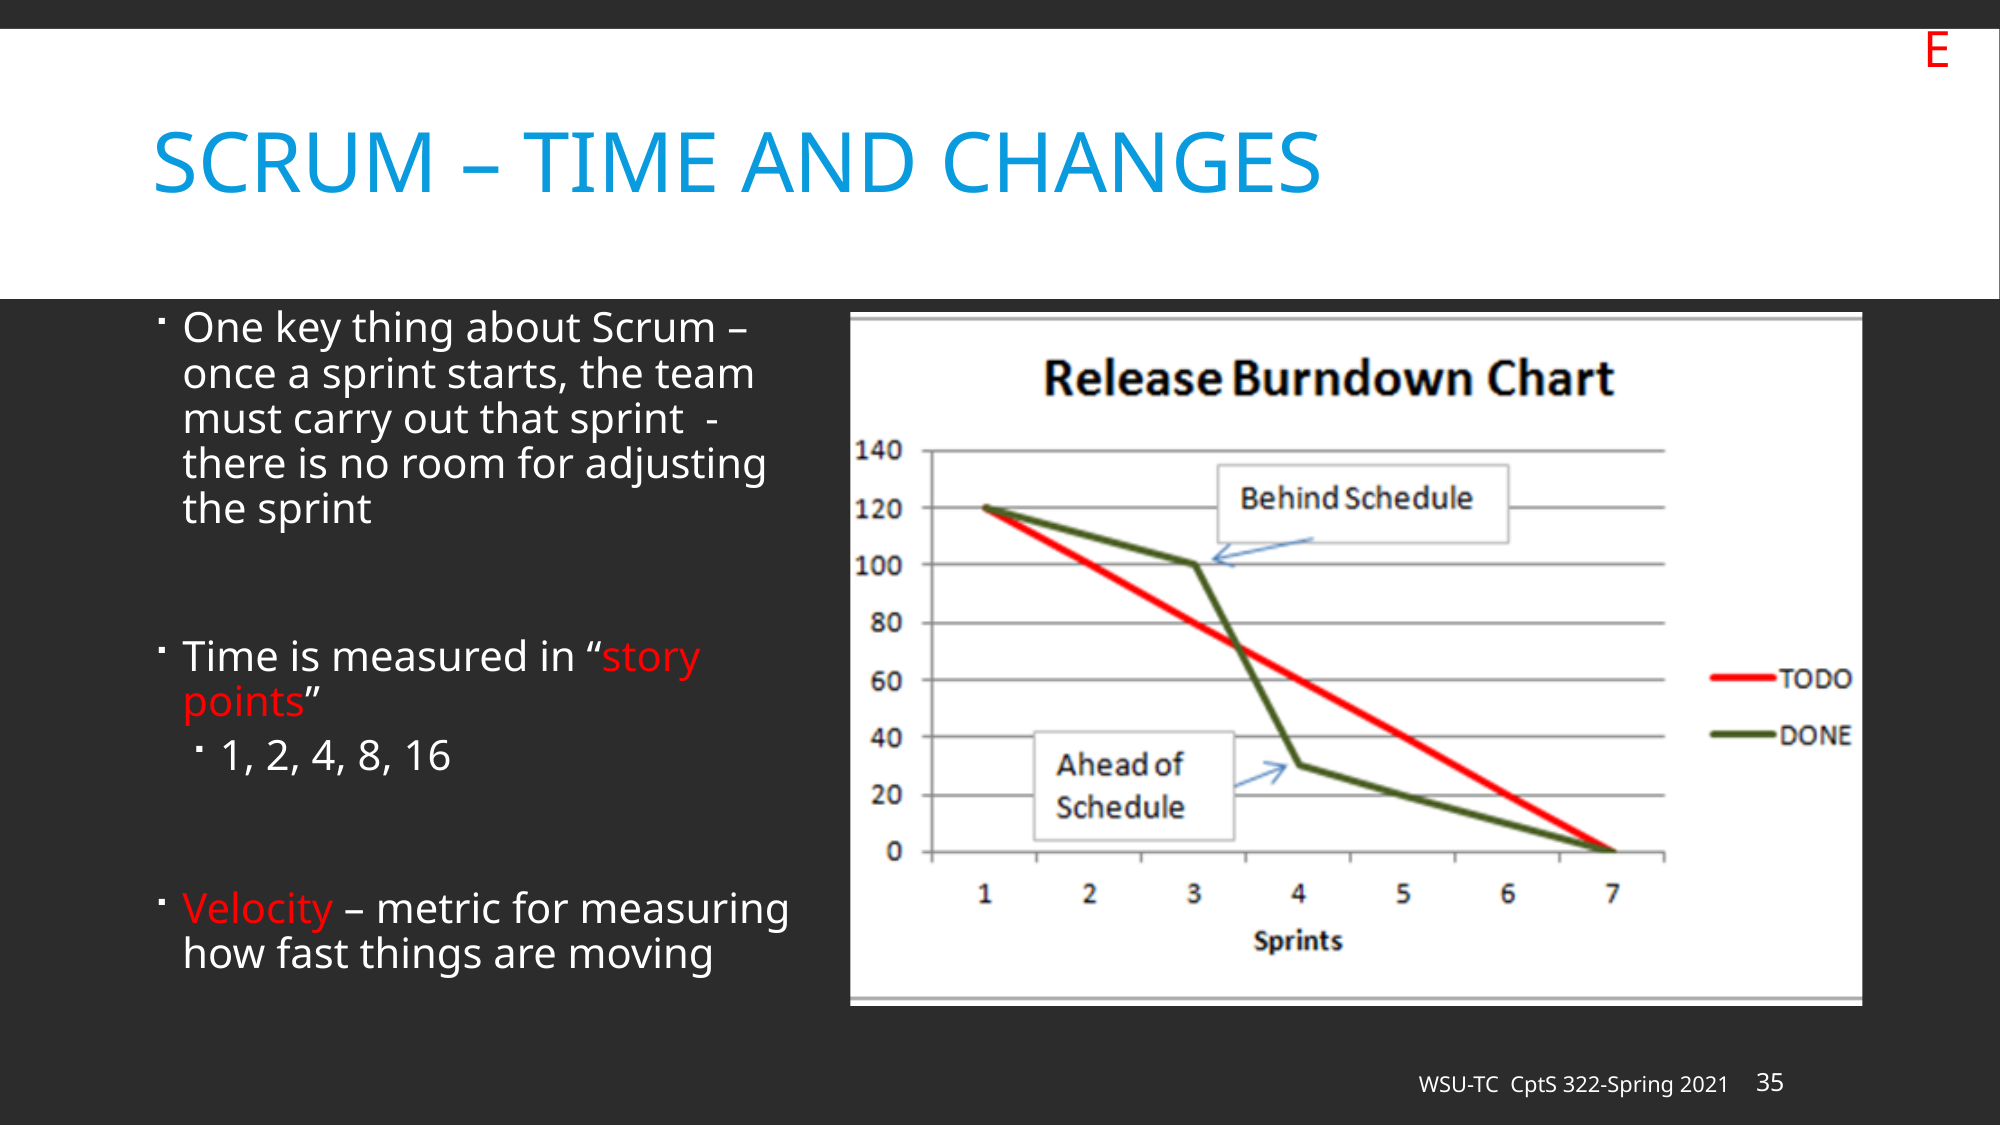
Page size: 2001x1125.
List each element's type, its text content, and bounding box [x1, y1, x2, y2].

title Scrum – Time and Changes [137, 59, 1863, 275]
slide_number 35 [1748, 1053, 1904, 1114]
footer WSU-TC CptS 322-Spring 2021 [918, 1053, 1746, 1114]
picture [850, 312, 1863, 1006]
text_box E [1909, 10, 1967, 85]
list One key thing about Scrum – once a sprint starts, the team must carry out that sprint - there is no room for adjusting the sprint Time is measured in “story points” 1, 2, 4, 8, 16 Velocity – metric for measuring how fast things are moving [137, 299, 819, 1006]
